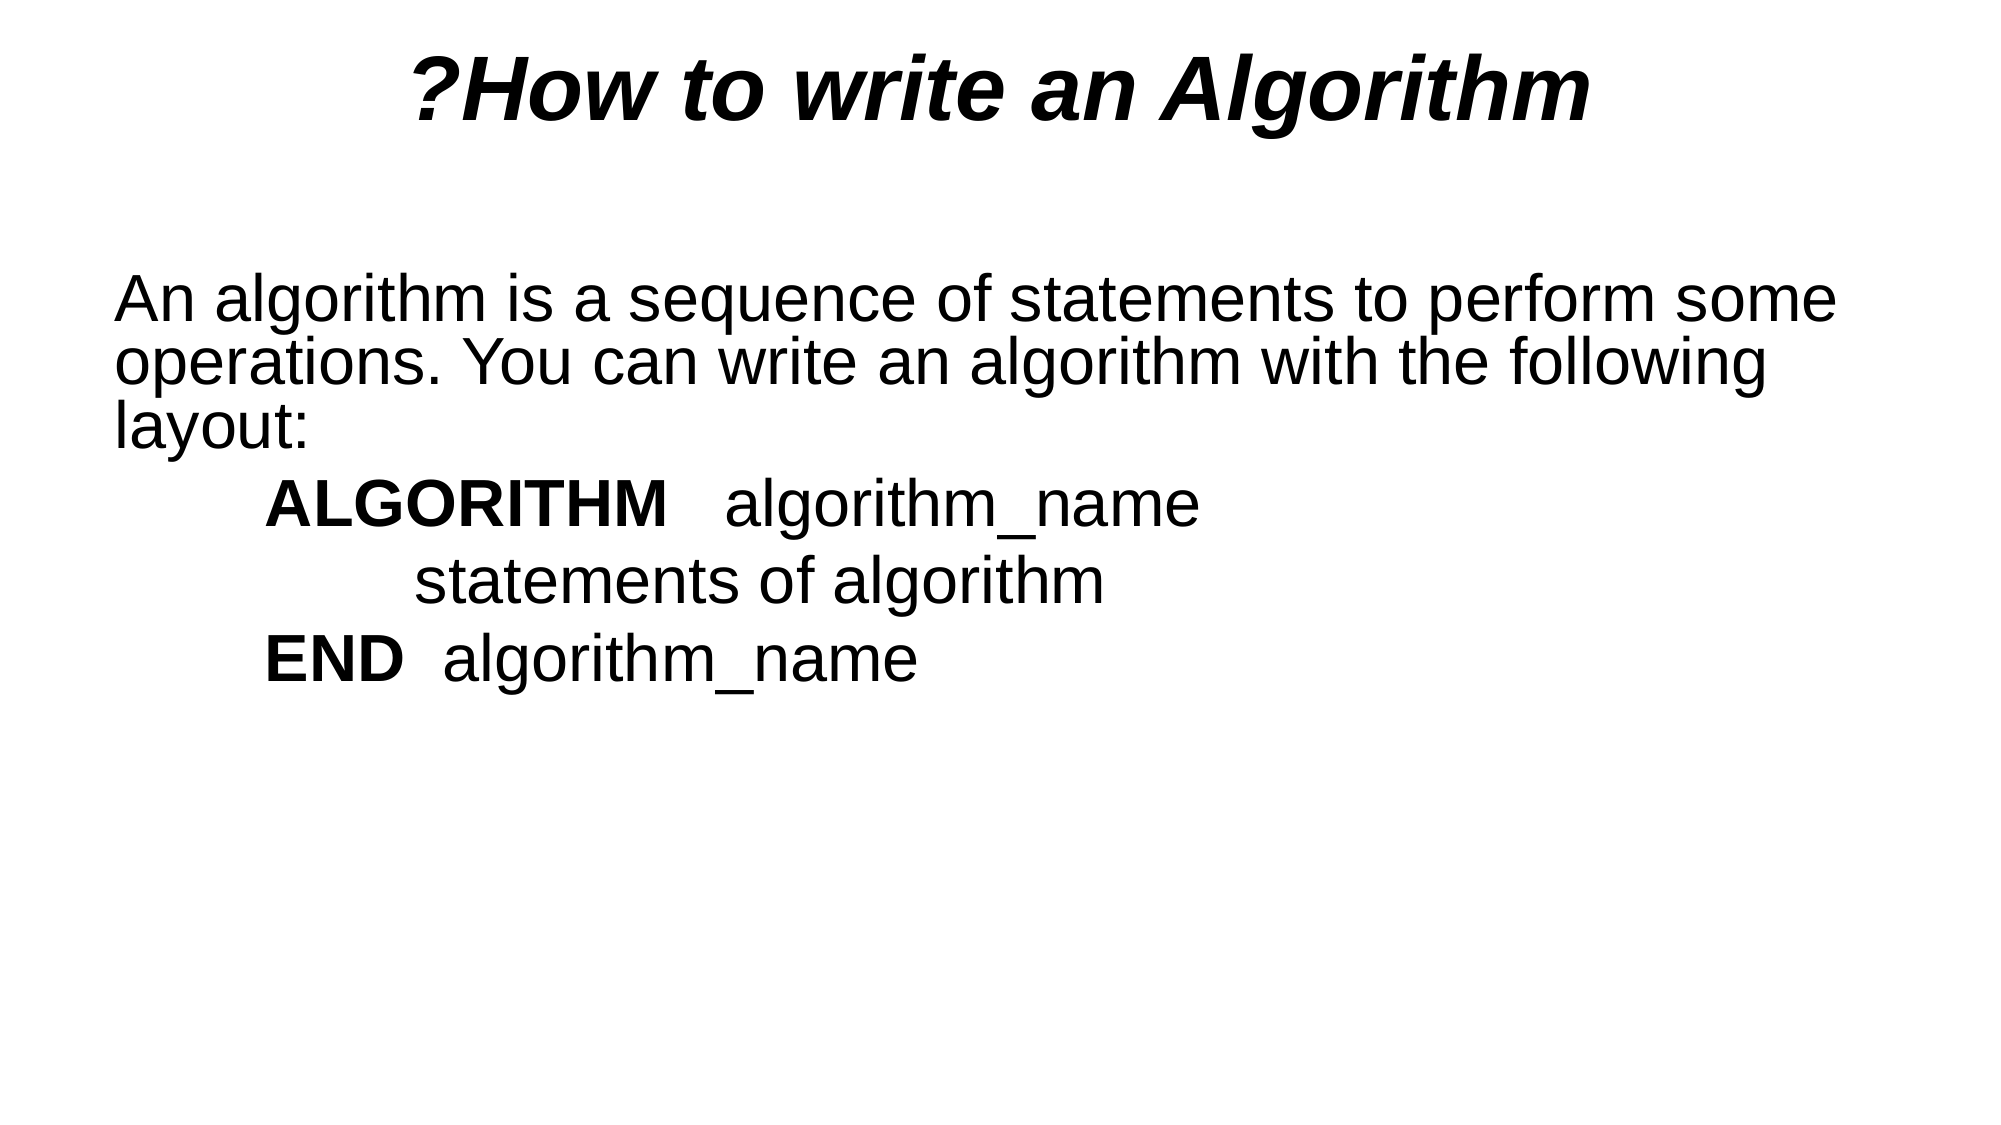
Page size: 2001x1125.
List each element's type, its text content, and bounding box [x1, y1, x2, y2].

title How to write an Algorithm? [99, 45, 1900, 233]
list An algorithm is a sequence of statements to perform some operations. You can write an algorithm with the following layout: ALGORITHM algorithm_name statements of algorithm END algorithm_name [99, 262, 1900, 1005]
